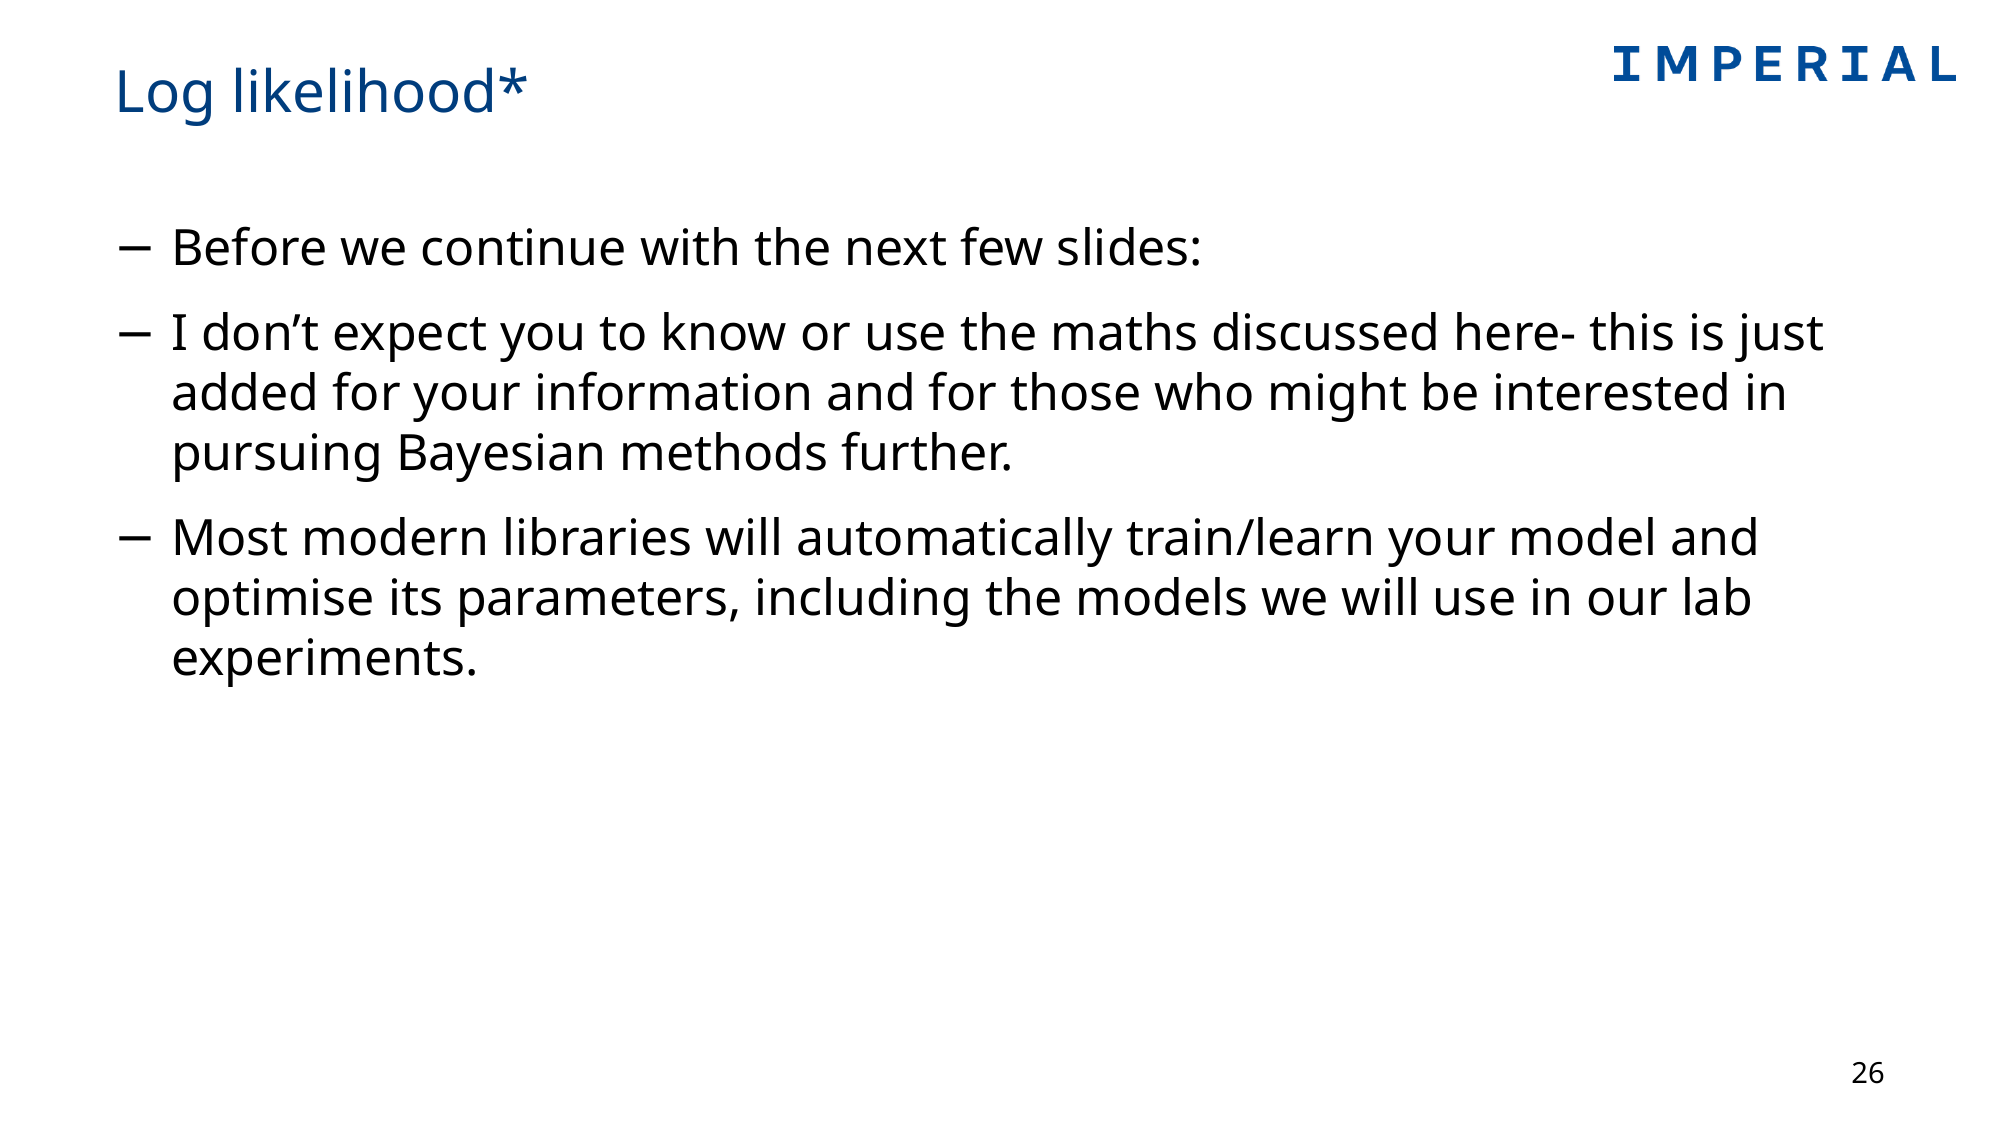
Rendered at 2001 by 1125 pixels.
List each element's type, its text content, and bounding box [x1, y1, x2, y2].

slide_number 26 [1433, 1046, 1901, 1103]
list Before we continue with the next few slides: I don’t expect you to know or use the maths discussed here- this is just added for your information and for those who might be interested in pursuing Bayesian methods further. Most modern libraries will automatically train/learn your model and optimise its parameters, including the models we will use in our lab experiments. [99, 208, 1900, 1024]
picture [1900, 46, 1956, 81]
title Log likelihood* [99, 0, 1900, 184]
